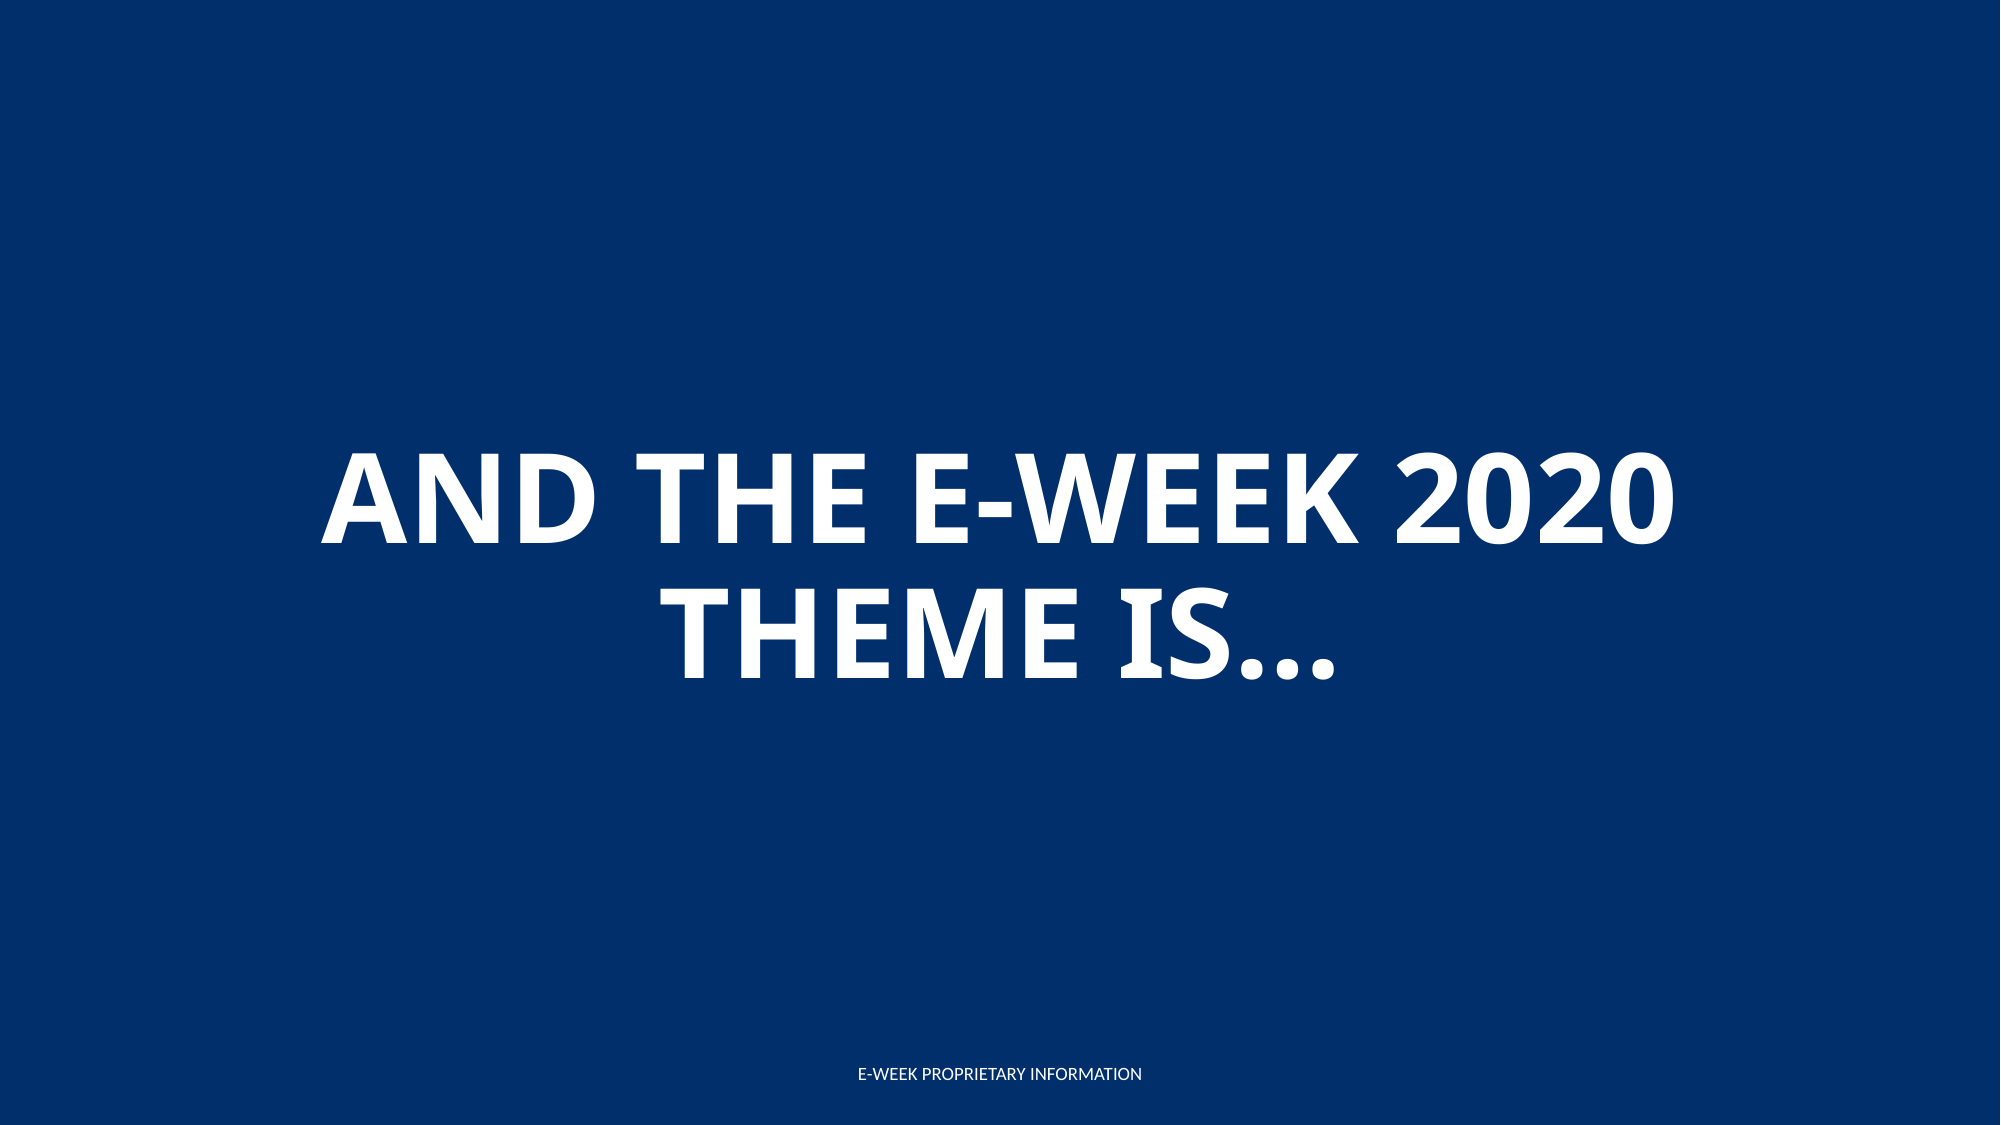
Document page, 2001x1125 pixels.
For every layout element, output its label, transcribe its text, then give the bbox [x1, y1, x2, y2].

list And the E-Week 2020 theme is… [123, 428, 1877, 571]
